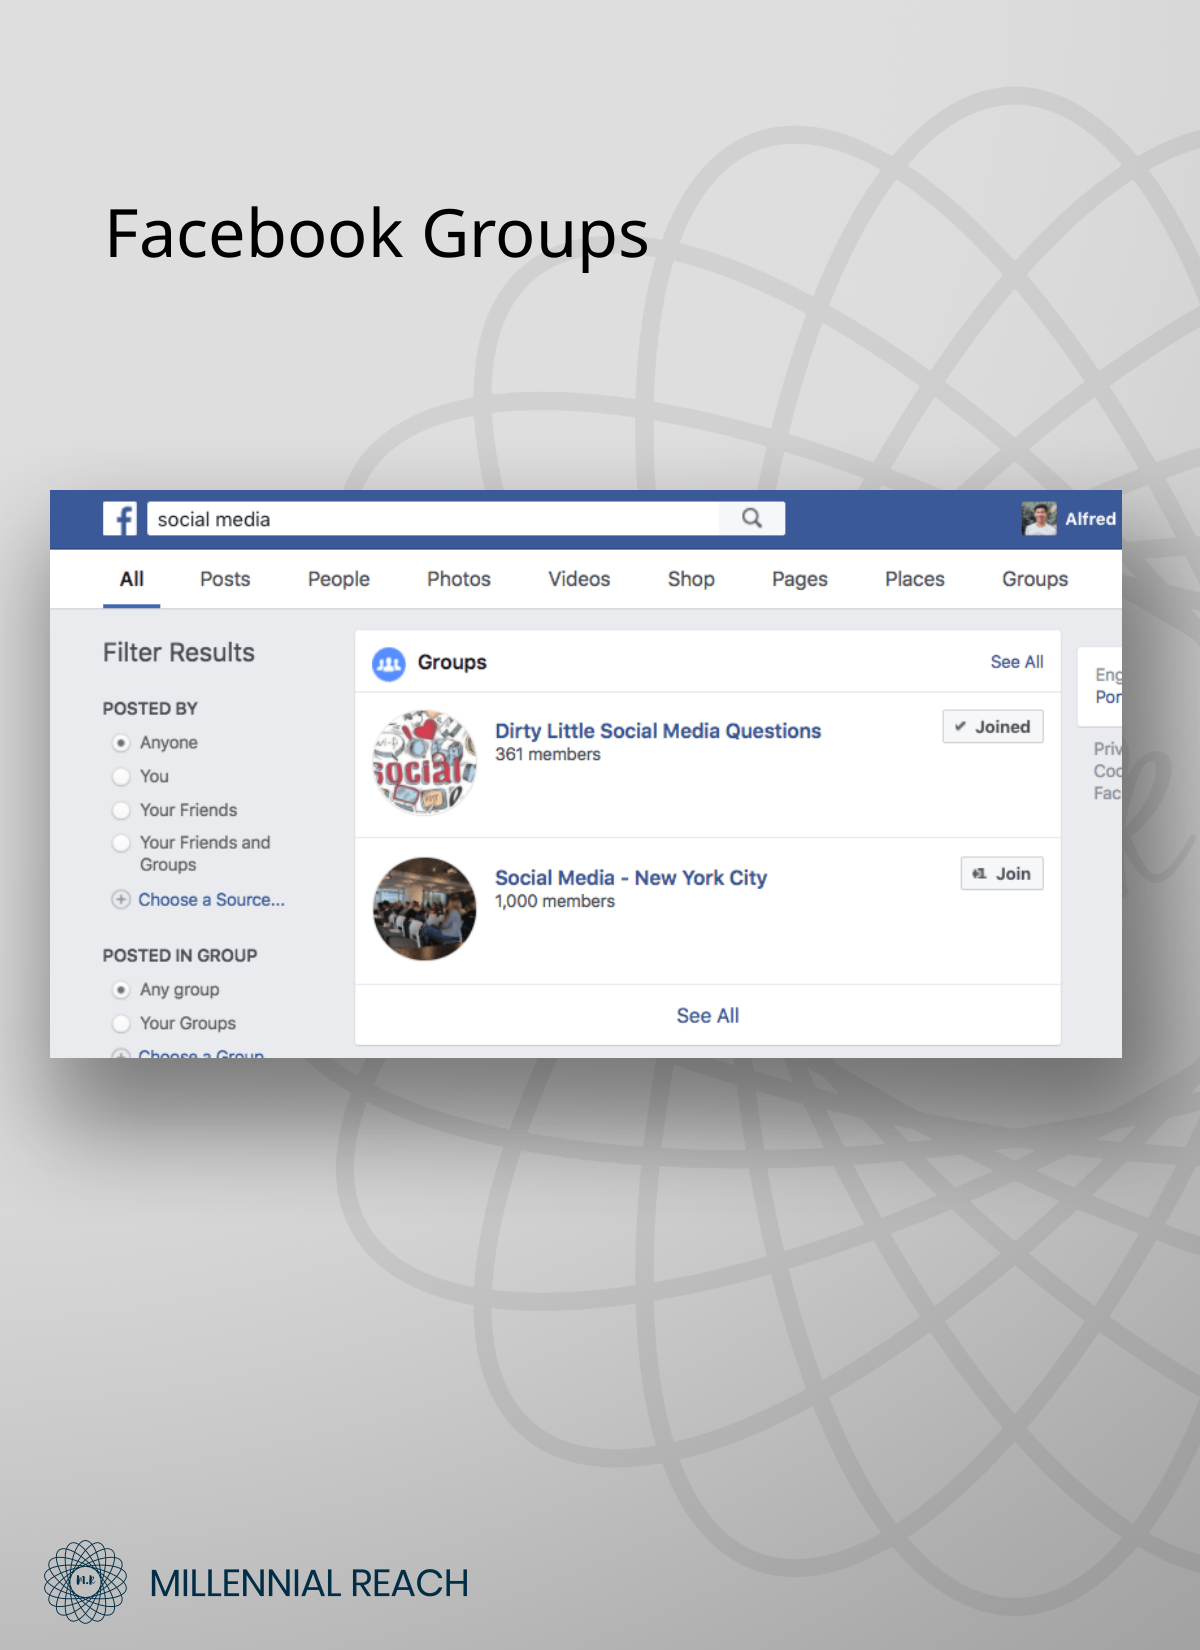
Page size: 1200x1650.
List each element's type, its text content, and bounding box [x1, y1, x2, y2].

text_box Facebook Groups [89, 183, 667, 279]
picture [0, 0, 1200, 1650]
